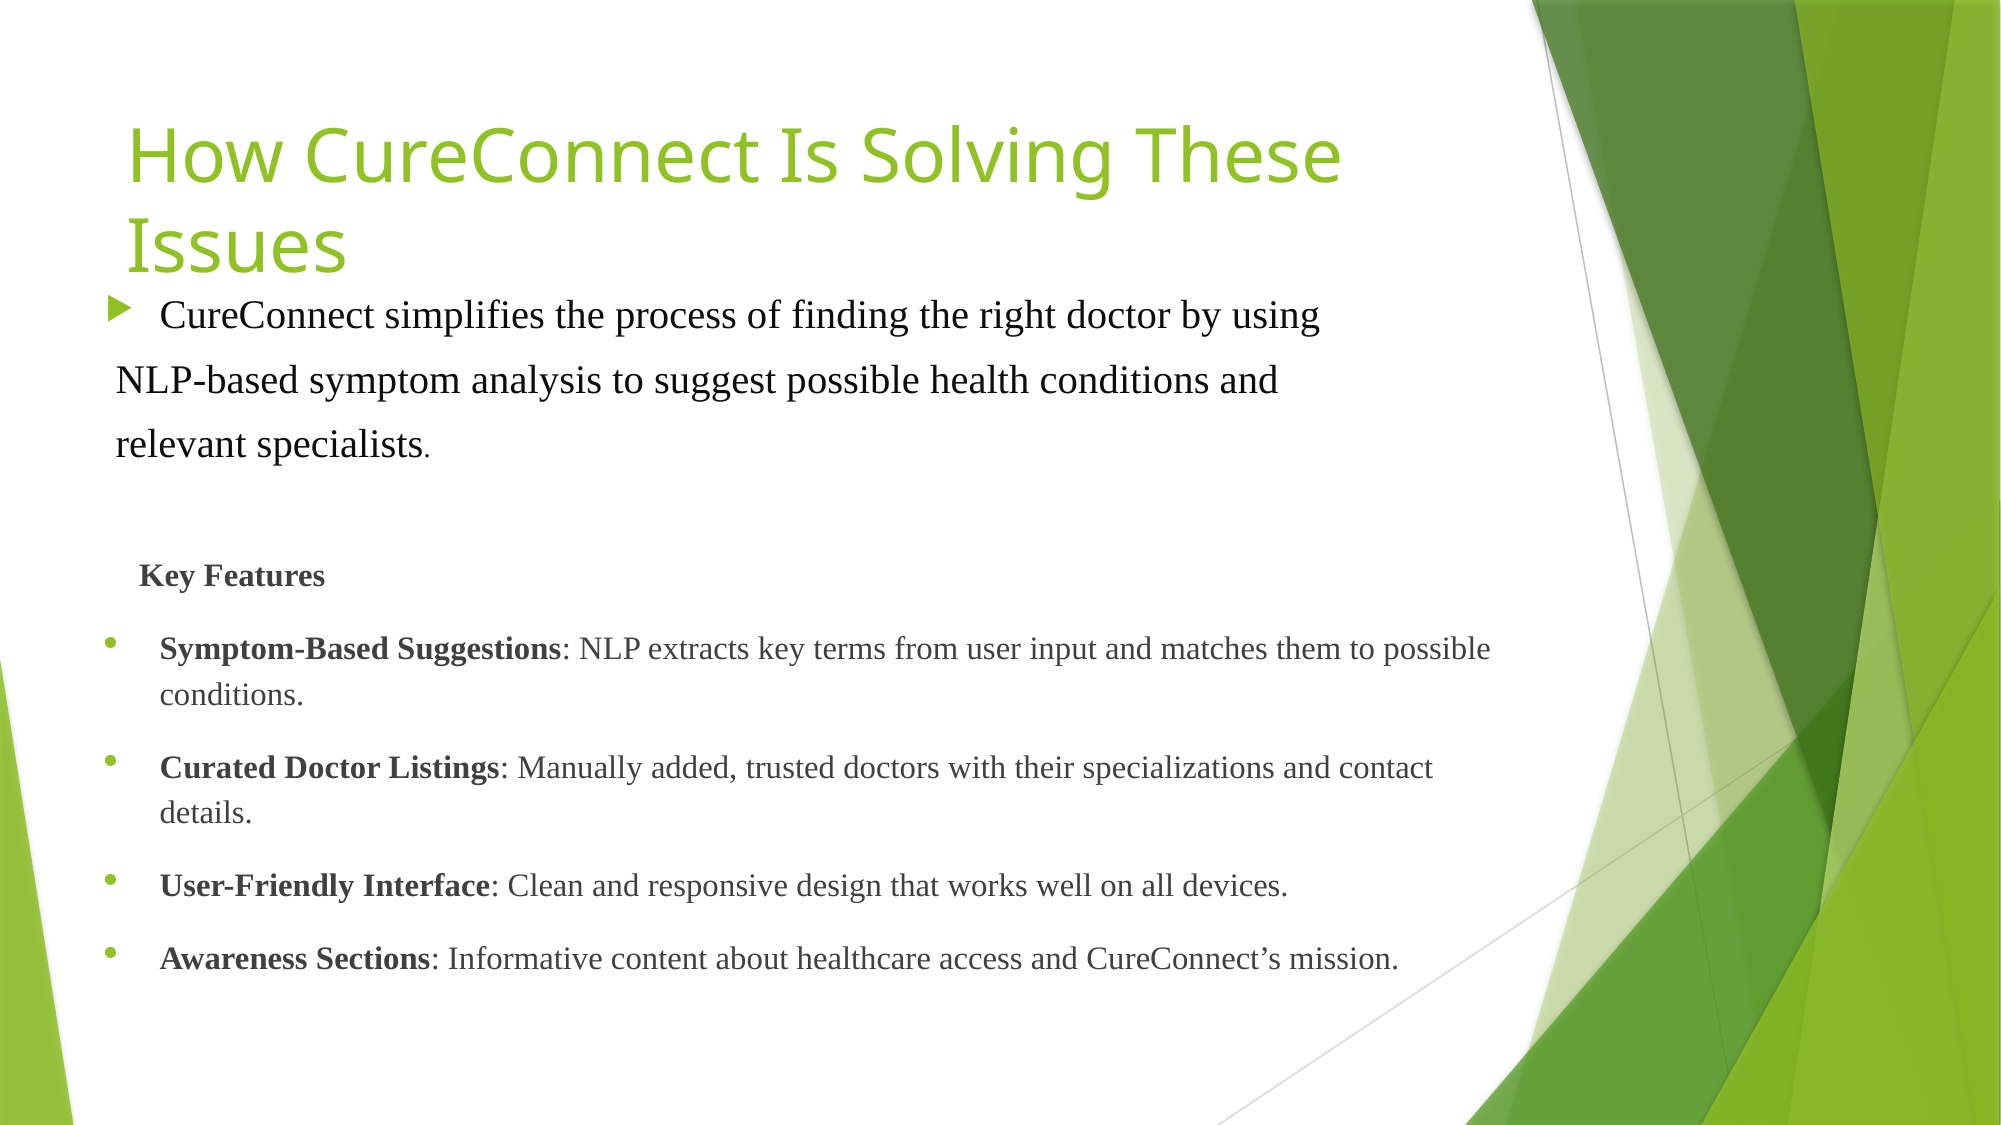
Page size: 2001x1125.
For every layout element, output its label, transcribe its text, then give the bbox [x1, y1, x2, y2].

list CureConnect simplifies the process of finding the right doctor by using NLP-based symptom analysis to suggest possible health conditions and relevant specialists. 🔹 Key Features Symptom-Based Suggestions: NLP extracts key terms from user input and matches them to possible conditions. Curated Doctor Listings: Manually added, trusted doctors with their specializations and contact details. User-Friendly Interface: Clean and responsive design that works well on all devices. Awareness Sections: Informative content about healthcare access and CureConnect’s mission. [90, 280, 1550, 991]
title How CureConnect Is Solving These Issues [111, 99, 1522, 280]
